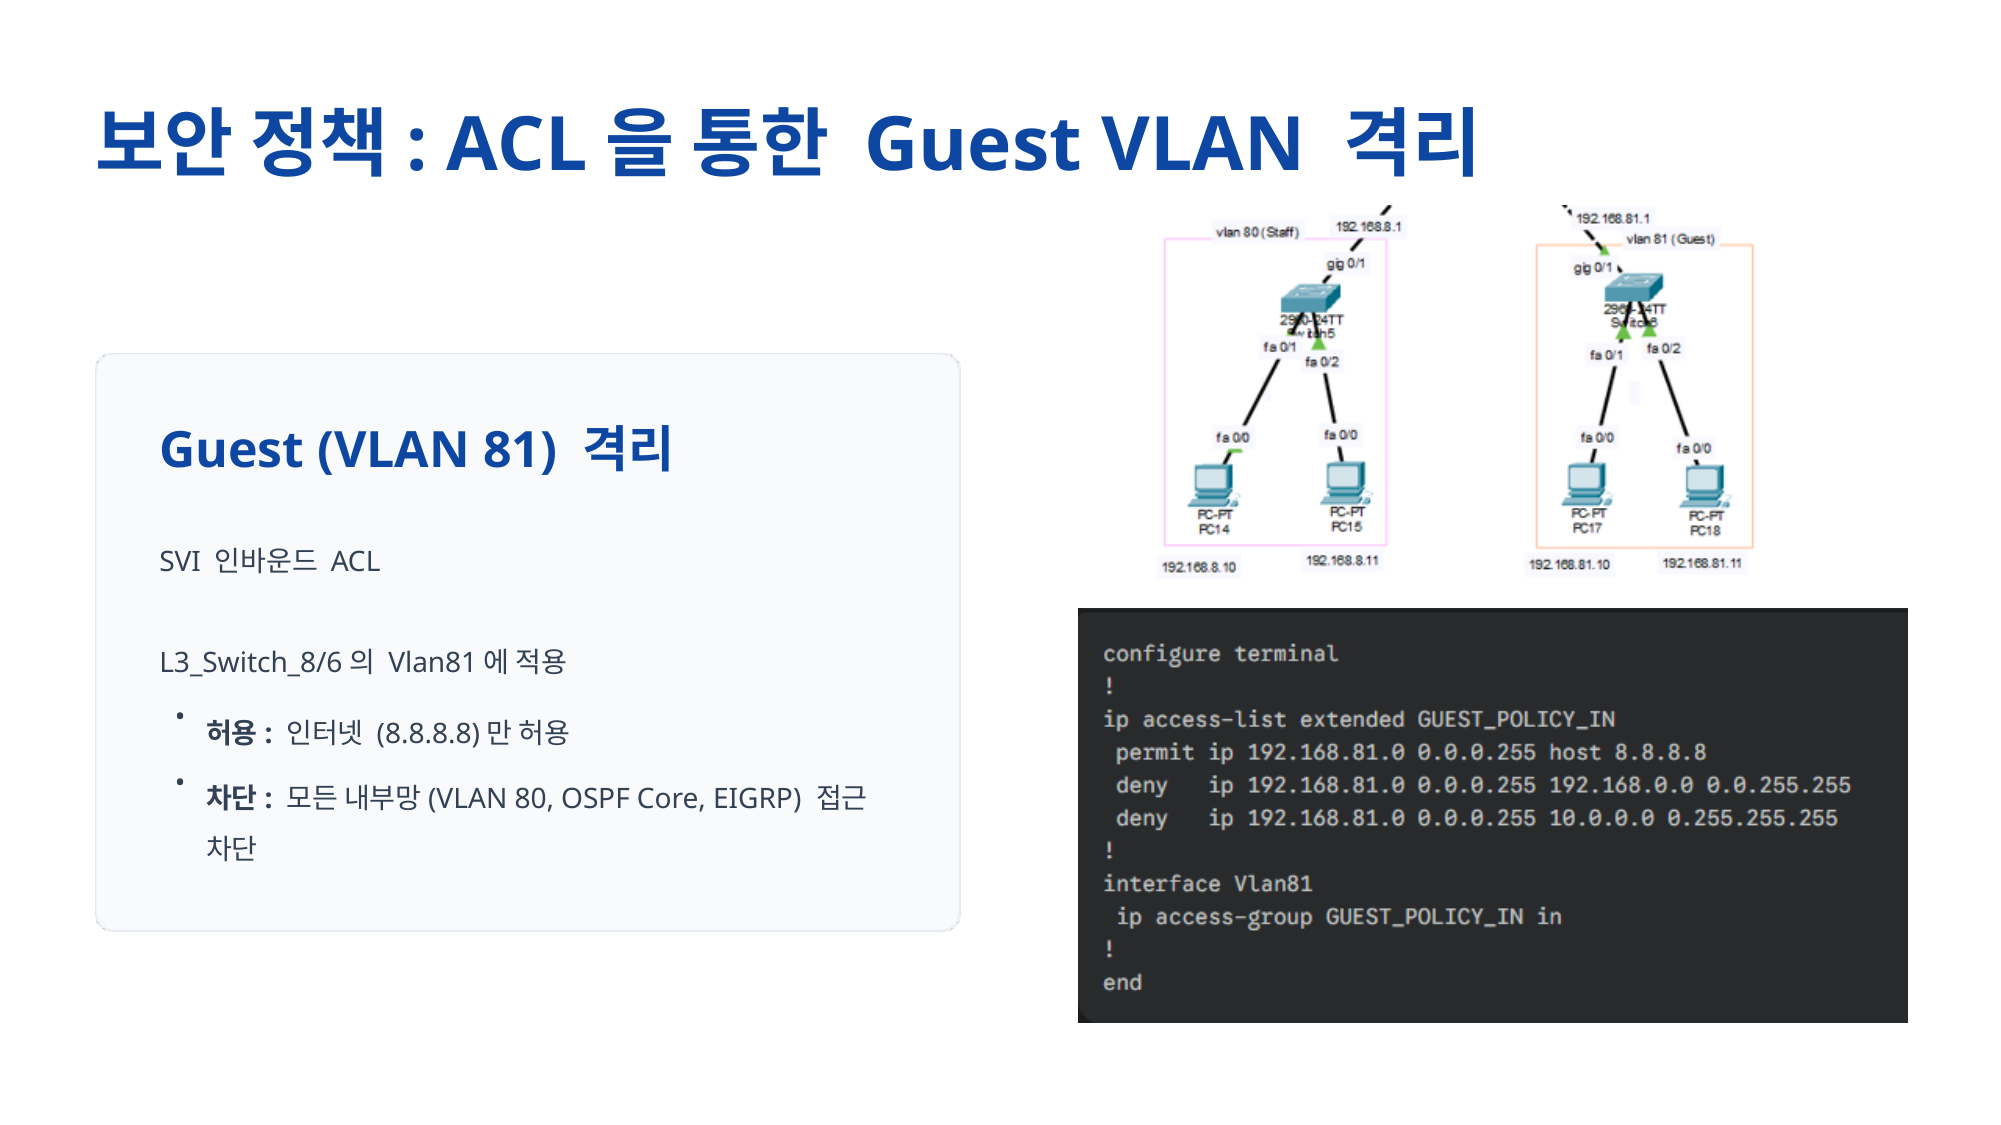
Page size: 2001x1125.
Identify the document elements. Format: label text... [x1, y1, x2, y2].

picture [1077, 607, 1909, 1023]
picture [1077, 205, 1860, 579]
picture [94, 352, 962, 932]
text_box 보안 정책: ACL을 통한 Guest VLAN 격리 [95, 95, 1996, 186]
